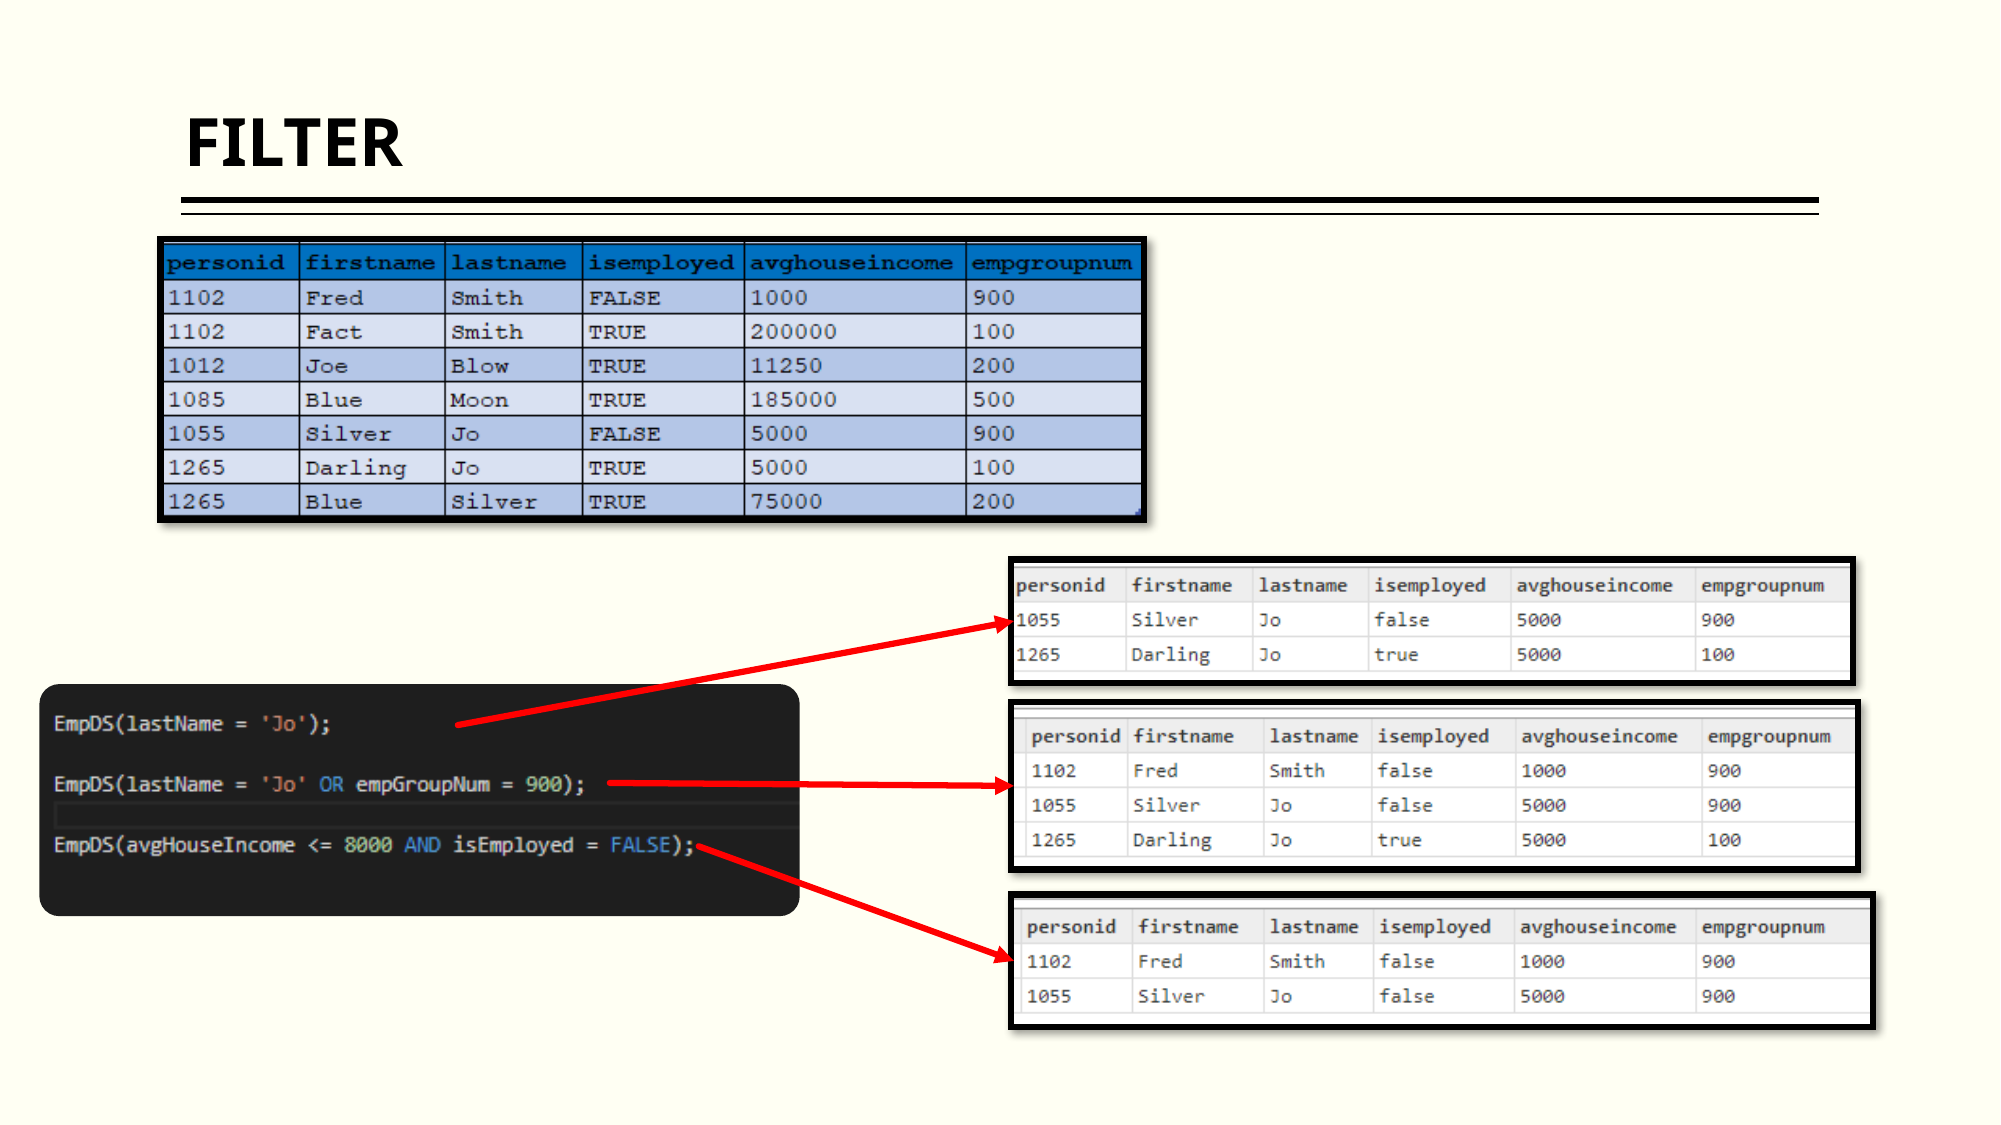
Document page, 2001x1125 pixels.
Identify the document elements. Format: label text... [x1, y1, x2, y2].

picture [39, 684, 800, 917]
picture [1013, 562, 1850, 680]
text_box FILTER [184, 108, 1271, 182]
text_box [457, 621, 1014, 726]
picture [1013, 897, 1871, 1025]
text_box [609, 782, 1014, 786]
picture [1013, 705, 1855, 867]
picture [163, 242, 1142, 518]
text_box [698, 846, 1014, 961]
